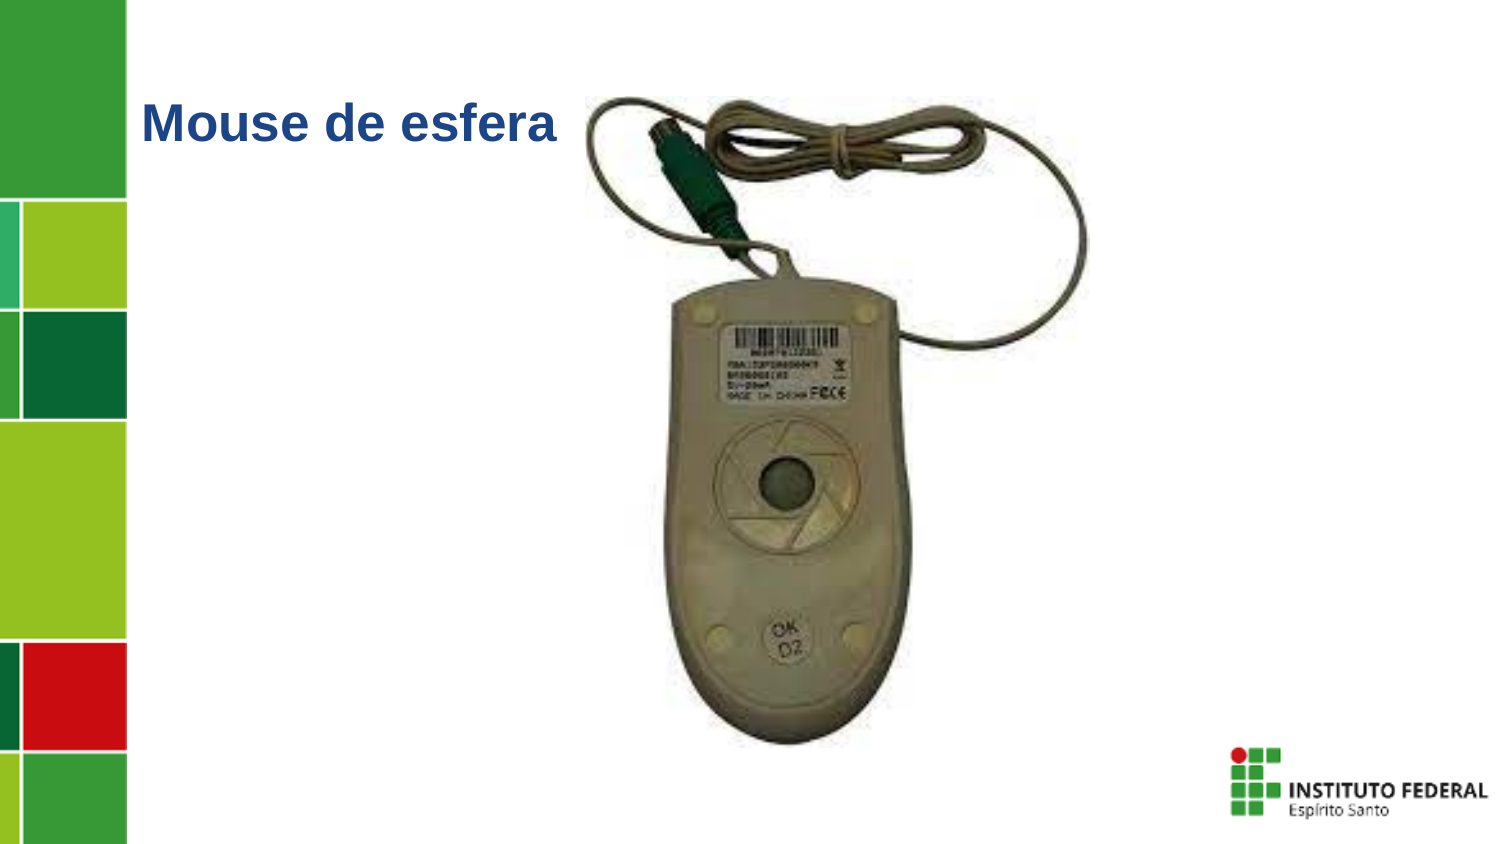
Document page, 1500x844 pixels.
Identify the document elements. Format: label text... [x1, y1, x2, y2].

picture [585, 95, 1090, 748]
picture [0, 0, 127, 844]
title Mouse de esfera [130, 72, 1449, 167]
picture [1215, 729, 1500, 837]
